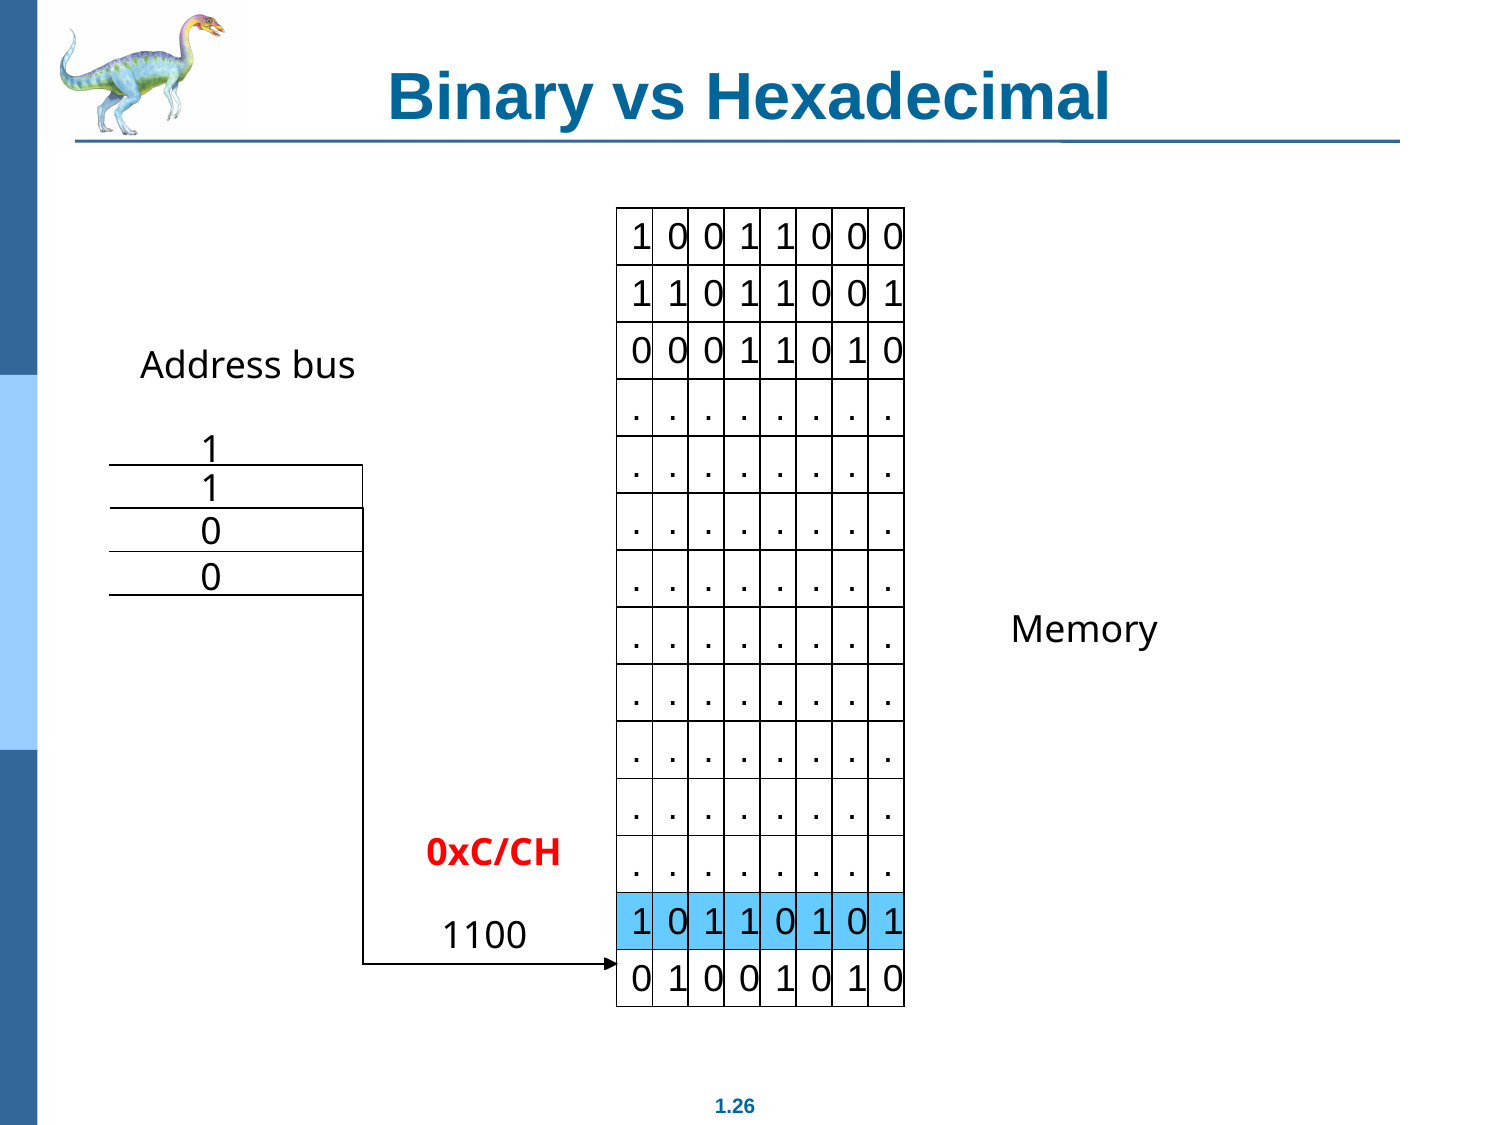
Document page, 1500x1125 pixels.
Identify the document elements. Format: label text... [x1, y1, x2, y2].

table_cell . [833, 779, 867, 835]
table_cell . [725, 779, 759, 835]
table_cell . [689, 551, 723, 606]
table_cell . [869, 551, 903, 606]
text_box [109, 507, 617, 550]
table_cell 0 [833, 266, 867, 321]
table_cell . [869, 779, 903, 835]
table_cell . [761, 608, 795, 663]
table_header 1 [761, 209, 795, 264]
table_cell . [624, 836, 652, 892]
table_cell . [869, 437, 903, 492]
table_cell . [797, 836, 831, 892]
table_cell 1 [869, 893, 903, 949]
table_header 1 [725, 209, 759, 264]
table_cell . [624, 779, 652, 835]
table_cell . [869, 836, 903, 892]
table_cell . [761, 551, 795, 606]
table_cell . [833, 722, 867, 778]
table_cell 1 [797, 893, 831, 949]
table_cell 0 [689, 323, 723, 378]
table_cell . [869, 722, 903, 778]
table_cell 1 [624, 893, 652, 949]
table_cell . [761, 779, 795, 835]
table_cell . [689, 836, 723, 892]
picture [46, 0, 243, 149]
table_header 0 [797, 209, 831, 264]
table_cell . [797, 380, 831, 435]
table_cell 0 [797, 266, 831, 321]
table_header 0 [869, 209, 903, 264]
table_cell . [797, 608, 831, 663]
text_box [108, 594, 619, 964]
text_box Address bus [125, 333, 371, 394]
table_cell . [624, 665, 652, 720]
table_cell . [689, 494, 723, 549]
table_cell . [725, 836, 759, 892]
table_cell . [617, 380, 652, 435]
table_cell . [653, 437, 687, 492]
table_cell 0 [653, 323, 687, 378]
table_cell . [617, 437, 652, 492]
table_cell 1 [617, 266, 652, 321]
table_cell . [689, 437, 723, 492]
table_cell . [833, 665, 867, 720]
table_cell . [725, 665, 759, 720]
table_cell 1 [833, 323, 867, 378]
table_cell 1 [689, 893, 723, 949]
table_cell 0 [797, 323, 831, 378]
table_header 0 [653, 209, 687, 264]
table_cell . [761, 437, 795, 492]
table_cell 1 [869, 266, 903, 321]
table_cell 1 [725, 893, 759, 949]
table_cell 1 [725, 266, 759, 321]
table_cell . [797, 665, 831, 720]
table_cell . [725, 551, 759, 606]
table_cell . [761, 665, 795, 720]
table_cell . [761, 722, 795, 778]
table_cell 0 [653, 893, 687, 949]
table_cell . [761, 494, 795, 549]
table_cell 0 [617, 323, 652, 378]
table_cell . [797, 494, 831, 549]
table_cell . [653, 608, 687, 663]
table_cell . [725, 380, 759, 435]
table_cell . [725, 437, 759, 492]
table_cell 0 [689, 266, 723, 321]
table_header 0 [689, 209, 723, 264]
table_cell . [725, 722, 759, 778]
table_cell 0 [797, 950, 831, 1006]
table_cell . [869, 380, 903, 435]
table_cell 0 [617, 950, 652, 1006]
table_cell . [869, 494, 903, 549]
table_cell 1 [761, 950, 795, 1006]
table_cell . [653, 779, 687, 835]
table_cell . [653, 380, 687, 435]
table_cell . [689, 665, 723, 720]
title Binary vs Hexadecimal [75, 45, 1425, 141]
table_cell . [761, 836, 795, 892]
table_cell 0 [761, 893, 795, 949]
table_cell . [623, 551, 652, 606]
table_cell 0 [833, 893, 867, 949]
table_cell . [624, 722, 652, 778]
table_cell . [725, 608, 759, 663]
table_cell 1 [725, 323, 759, 378]
table_cell . [869, 608, 903, 663]
table_cell . [725, 494, 759, 549]
table_cell 1 [833, 950, 867, 1006]
table_cell . [797, 437, 831, 492]
table_cell . [653, 665, 687, 720]
table_cell . [833, 551, 867, 606]
table_cell 0 [869, 323, 903, 378]
table_cell . [833, 494, 867, 549]
table_header 0 [833, 209, 867, 264]
text_box 1 [185, 456, 237, 463]
table_cell . [797, 551, 831, 606]
text_box Memory [995, 597, 1324, 658]
table_cell . [624, 608, 652, 663]
table_cell . [653, 836, 687, 892]
table_cell . [833, 608, 867, 663]
table_cell . [869, 665, 903, 720]
table_cell 1 [653, 266, 687, 321]
table_cell . [833, 836, 867, 892]
text_box 1 [185, 417, 237, 456]
table_cell . [761, 380, 795, 435]
table_cell 0 [725, 950, 759, 1006]
table_cell . [833, 380, 867, 435]
table_cell 1 [653, 950, 687, 1006]
table_cell . [653, 551, 687, 606]
table_cell . [797, 722, 831, 778]
table_cell . [621, 494, 652, 549]
table_cell . [689, 722, 723, 778]
table_cell . [653, 722, 687, 778]
table_cell 0 [869, 950, 903, 1006]
table_cell . [689, 779, 723, 835]
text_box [108, 464, 617, 507]
table_cell . [833, 437, 867, 492]
table_cell 1 [761, 323, 795, 378]
table_cell . [797, 779, 831, 835]
table_cell 1 [761, 266, 795, 321]
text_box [108, 550, 617, 594]
table_cell . [689, 380, 723, 435]
table_cell . [689, 608, 723, 663]
table_header 1 [617, 209, 652, 264]
table_cell . [653, 494, 687, 549]
table_cell 0 [689, 950, 723, 1006]
